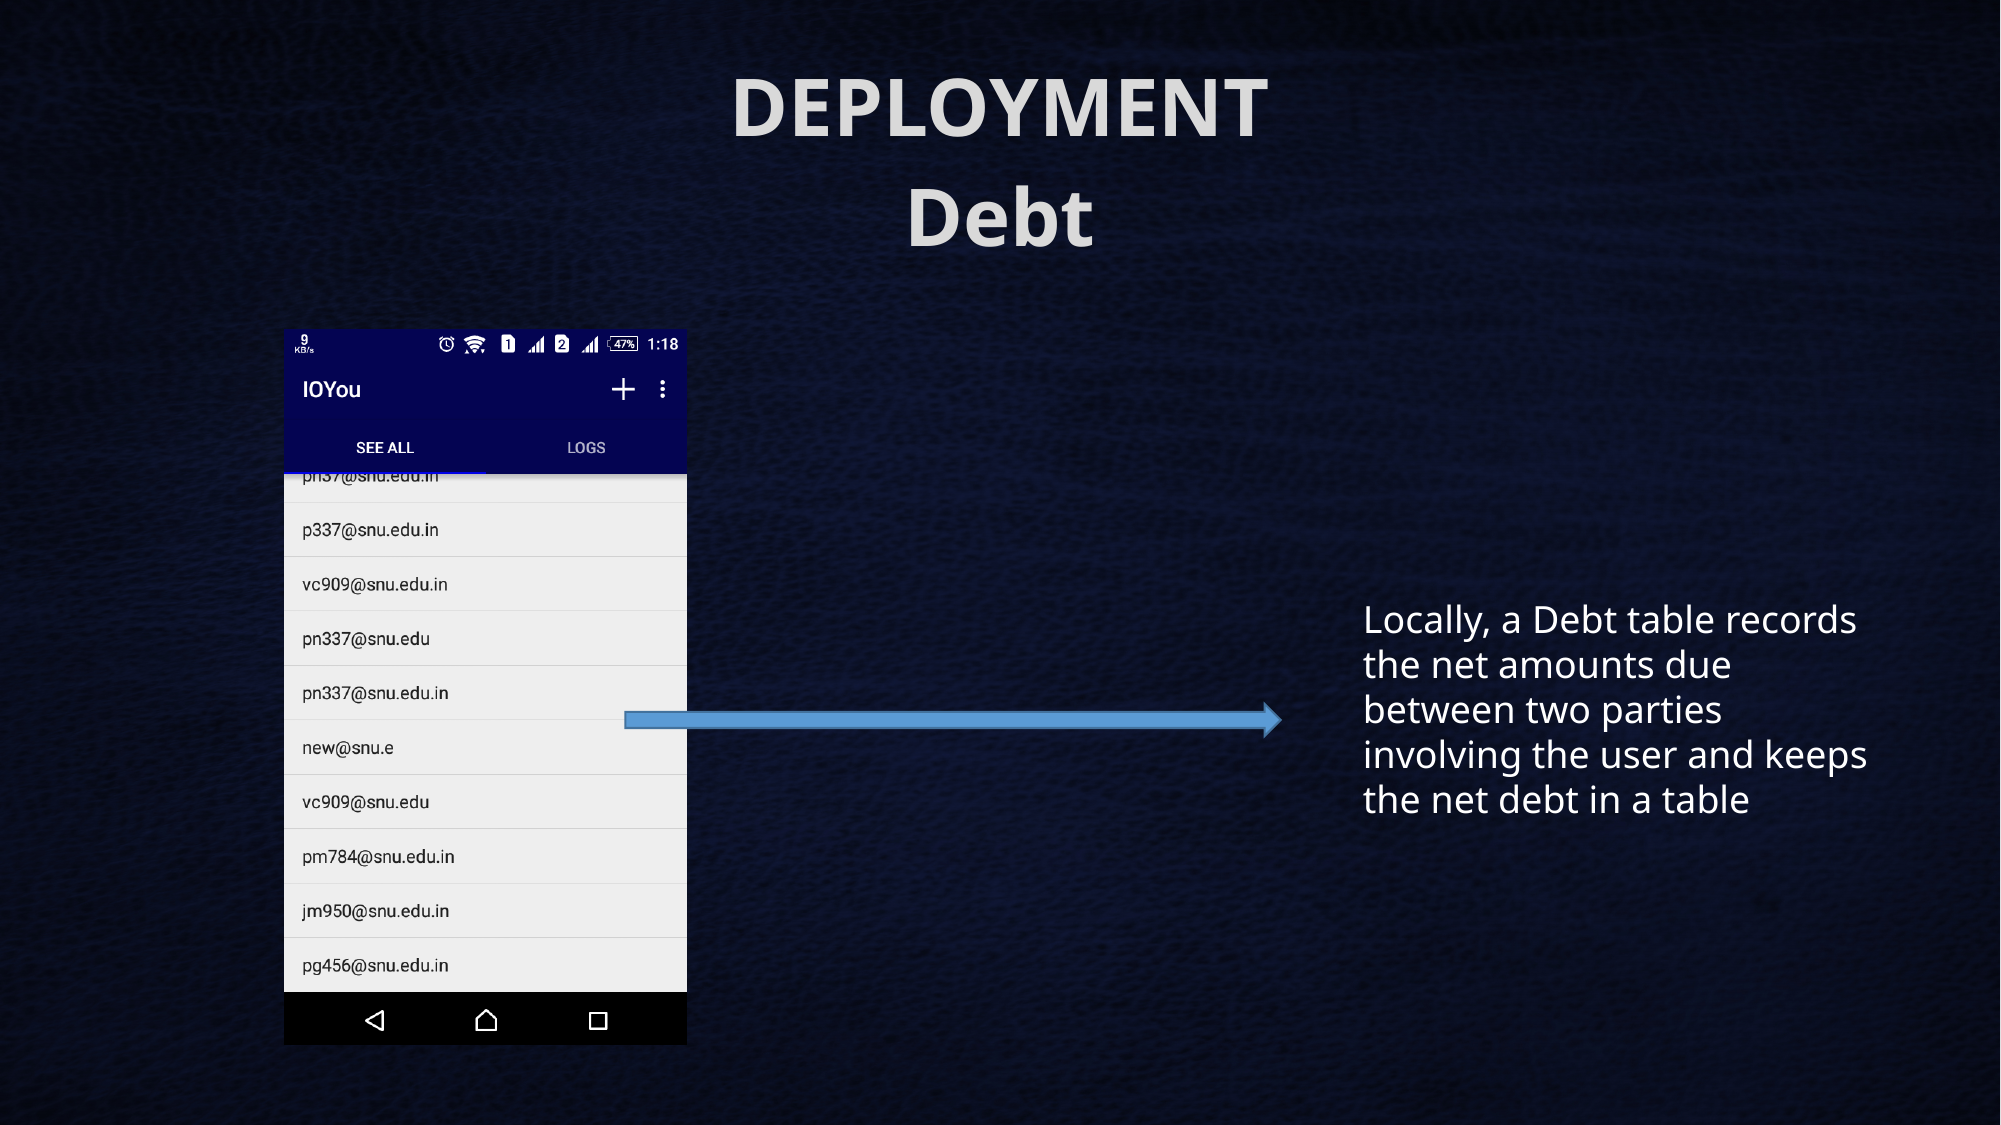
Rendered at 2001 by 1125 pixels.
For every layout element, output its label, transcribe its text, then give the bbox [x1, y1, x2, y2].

text_box Locally, a Debt table records the net amounts due between two parties involving the user and keeps the net debt in a table [1348, 588, 1895, 829]
picture [0, 0, 2001, 1125]
text_box [687, 701, 1283, 739]
text_box Debt [137, 170, 1863, 272]
title Deployment [137, 59, 1863, 162]
